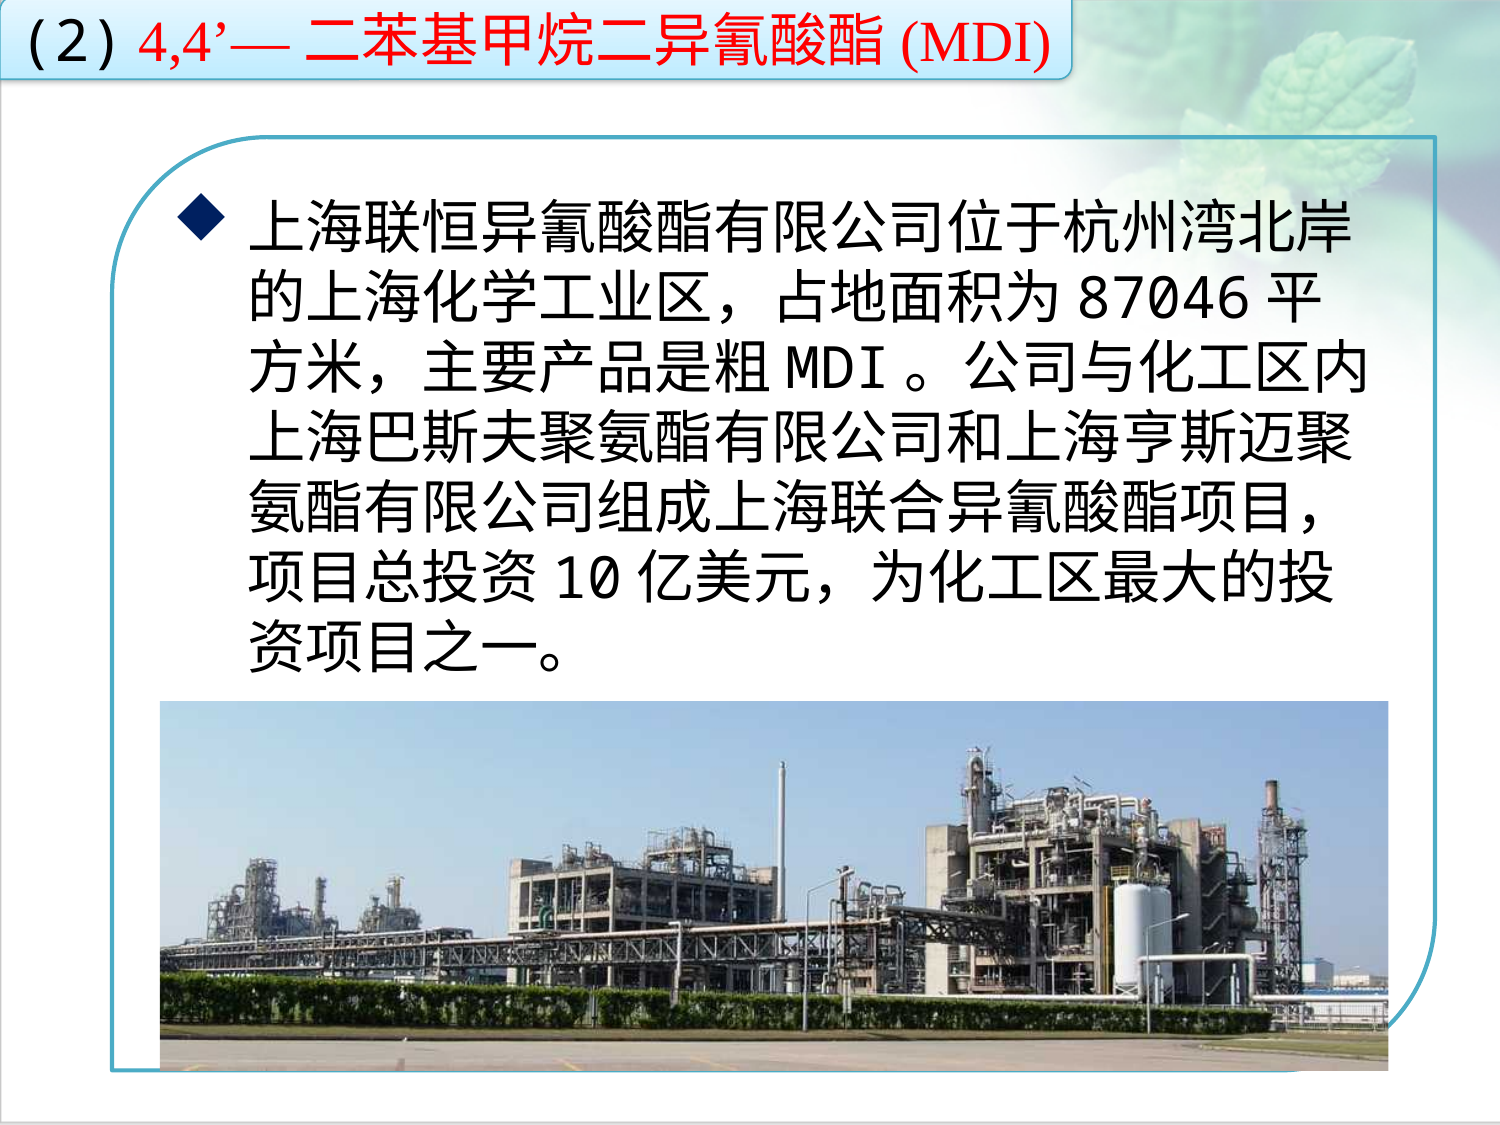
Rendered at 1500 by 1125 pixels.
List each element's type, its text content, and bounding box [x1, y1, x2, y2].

picture [0, 0, 1500, 1125]
text_box 上海联恒异氰酸酯有限公司位于杭州湾北岸的上海化学工业区，占地面积为87046平方米，主要产品是粗MDI。公司与化工区内上海巴斯夫聚氨酯有限公司和上海亨斯迈聚氨酯有限公司组成上海联合异氰酸酯项目，项目总投资10亿美元，为化工区最大的投资项目之一。 [109, 135, 1438, 1073]
text_box (2) 4,4’—二苯基甲烷二异氰酸酯(MDI) [0, 0, 1073, 81]
